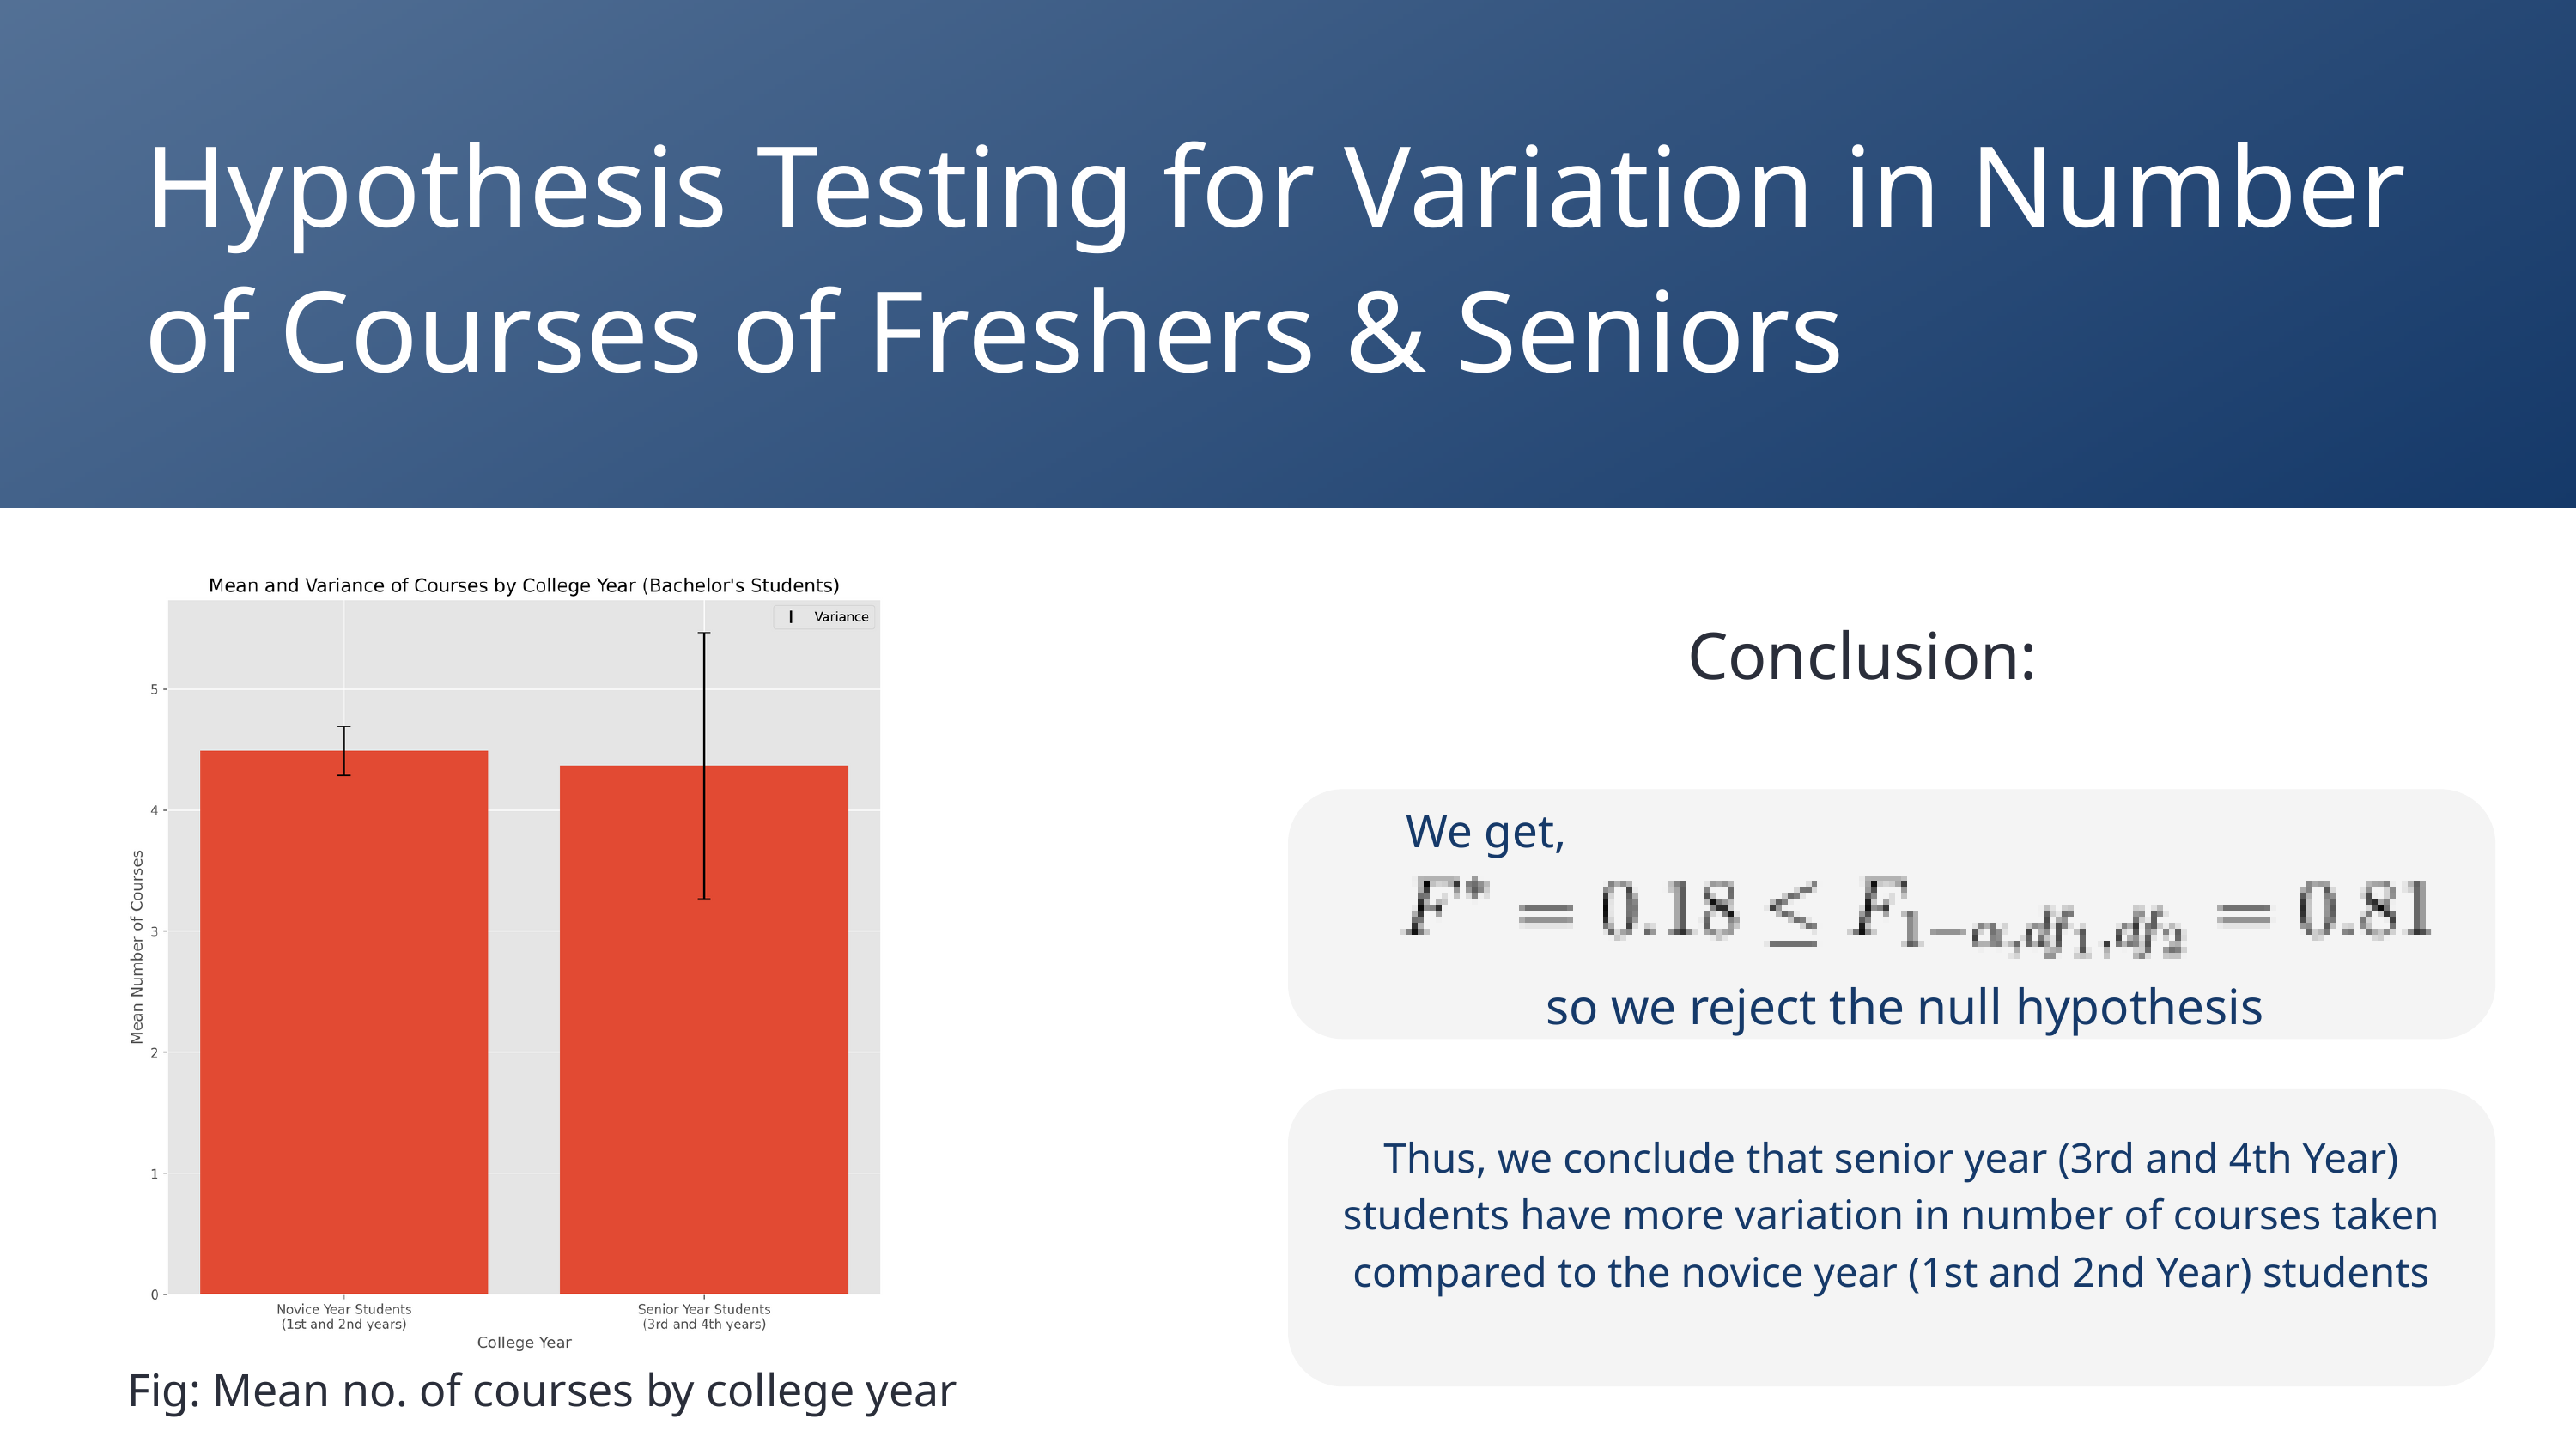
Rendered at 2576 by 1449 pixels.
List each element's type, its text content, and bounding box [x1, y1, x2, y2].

text_box Conclusion: [1248, 601, 2476, 692]
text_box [1287, 789, 2496, 1040]
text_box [1287, 1088, 2496, 1387]
text_box [0, 0, 2576, 508]
text_box Fig: Mean no. of courses by college year [0, 1353, 1098, 1416]
text_box [121, 568, 890, 1353]
text_box Hypothesis Testing for Variation in Number of Courses of Freshers & Seniors [144, 104, 2479, 395]
